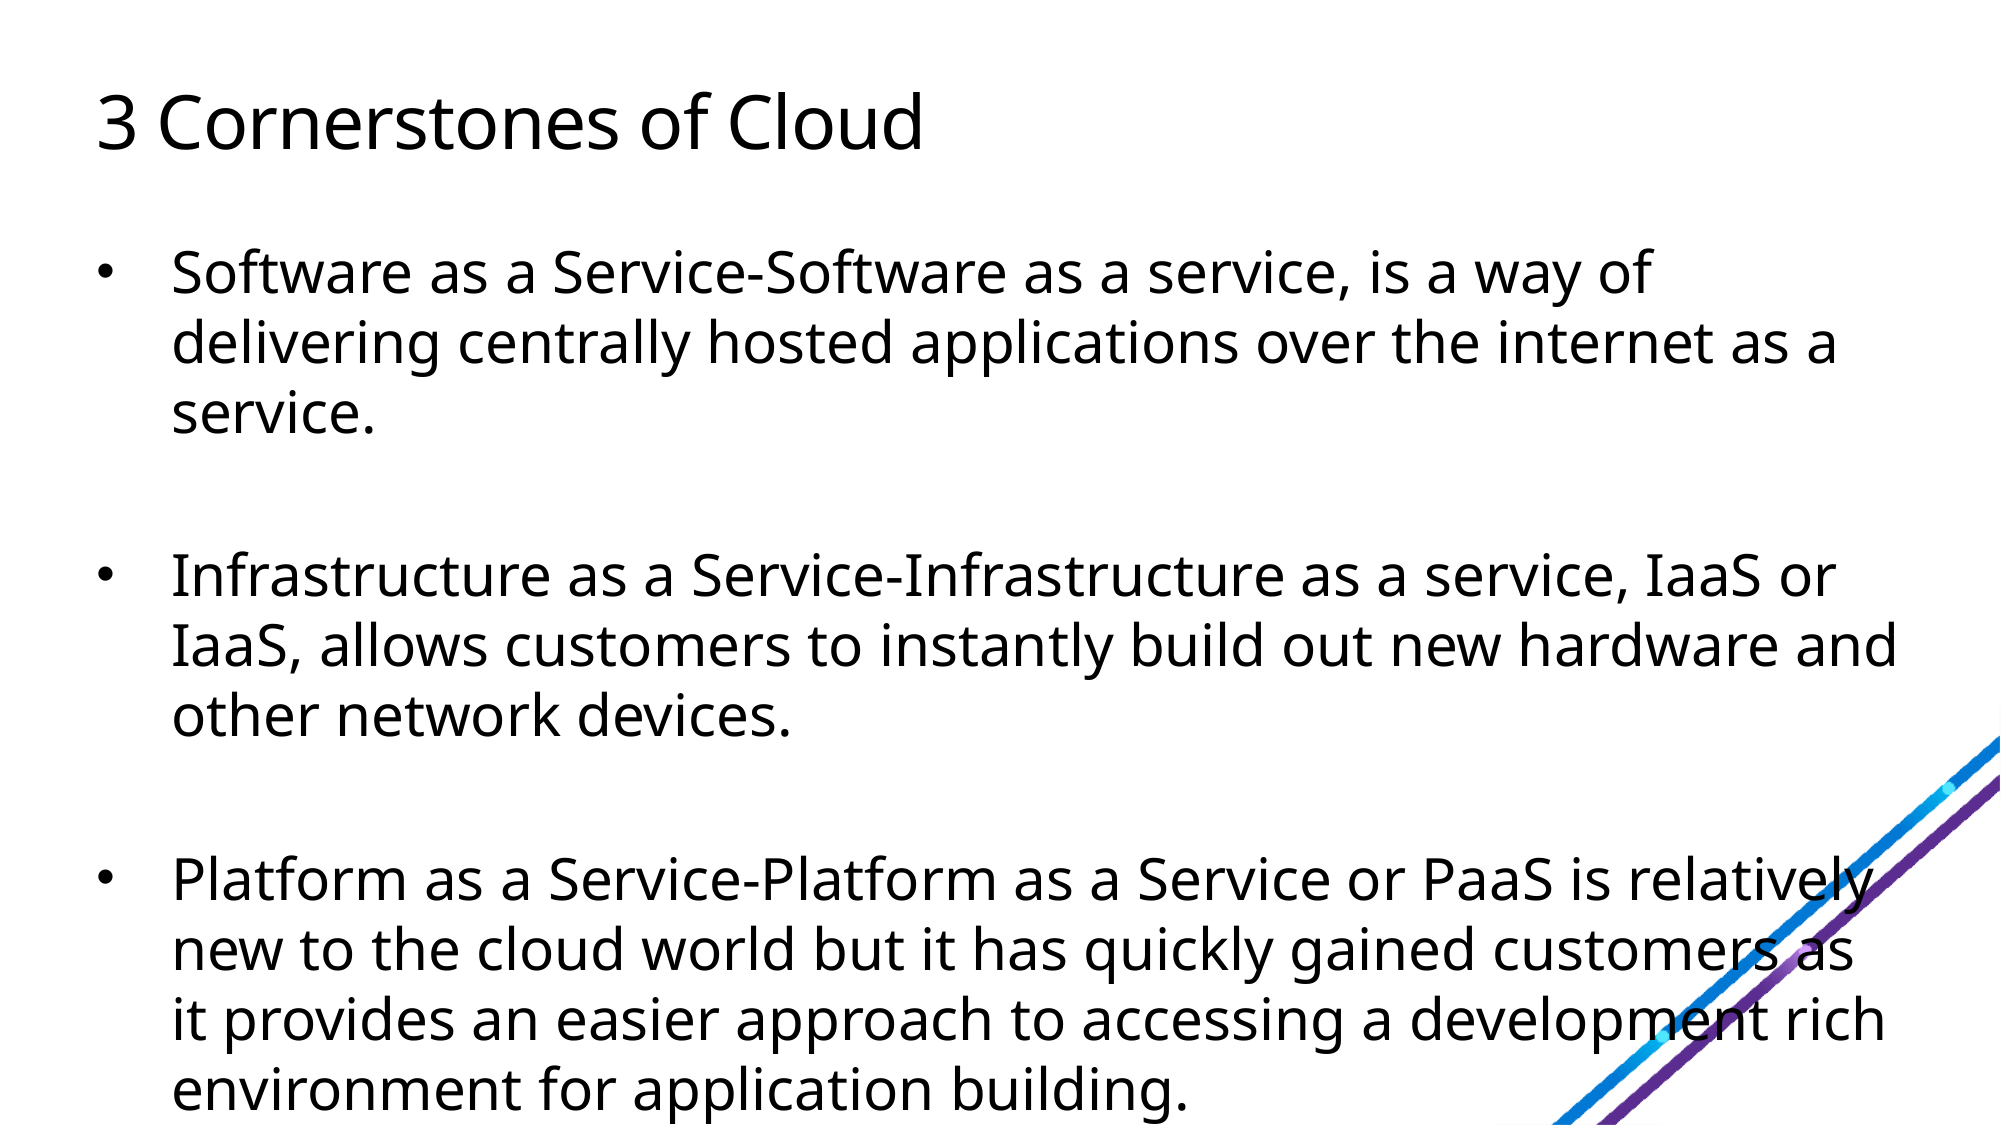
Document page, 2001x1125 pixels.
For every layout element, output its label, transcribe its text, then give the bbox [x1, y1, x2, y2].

picture [1904, 738, 1999, 873]
list Software as a Service-Software as a service, is a way of delivering centrally hosted applications over the internet as a service. Infrastructure as a Service-Infrastructure as a service, IaaS or IaaS, allows customers to instantly build out new hardware and other network devices. Platform as a Service-Platform as a Service or PaaS is relatively new to the cloud world but it has quickly gained customers as it provides an easier approach to accessing a development rich environment for application building. [96, 235, 1904, 1070]
title 3 Cornerstones of Cloud [96, 75, 1904, 166]
picture [1554, 1070, 1676, 1124]
